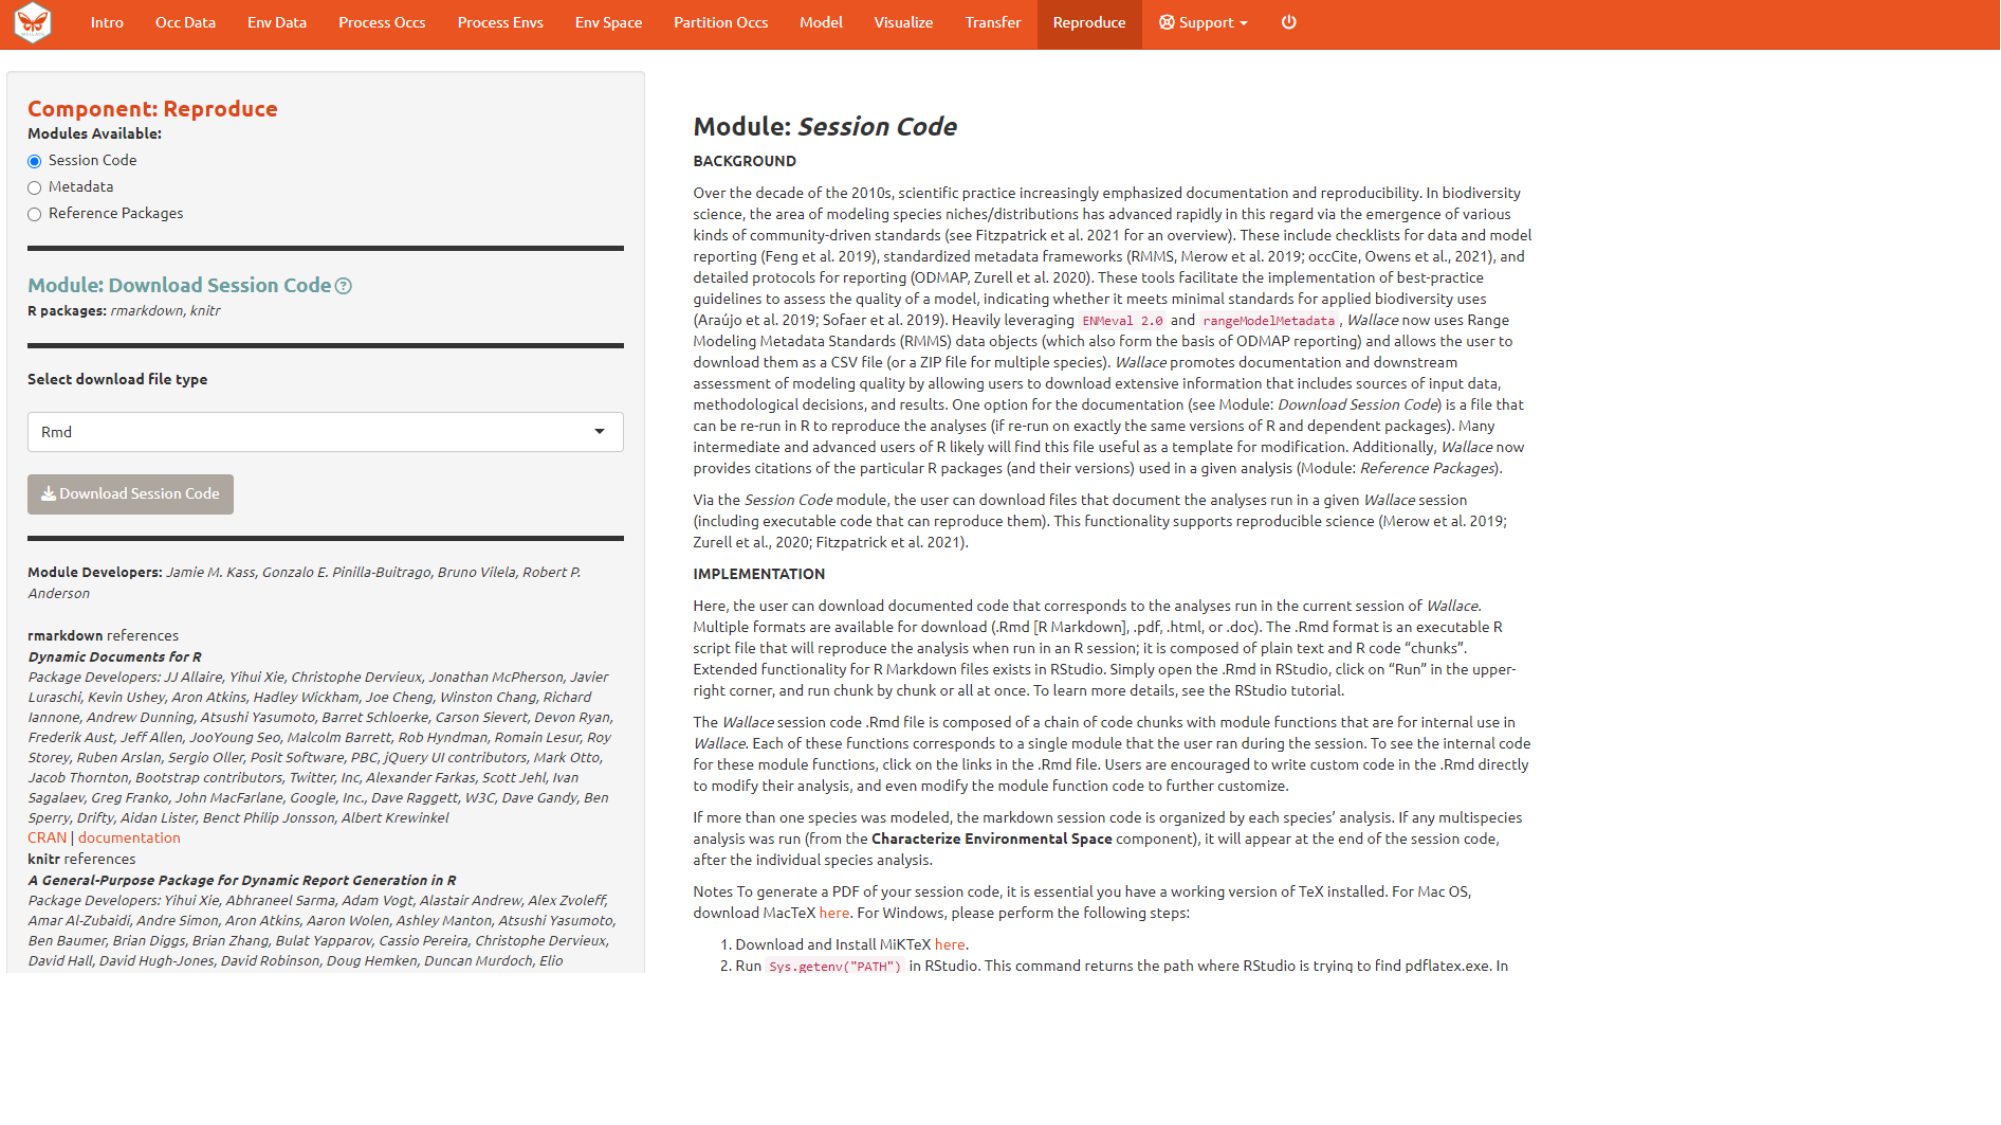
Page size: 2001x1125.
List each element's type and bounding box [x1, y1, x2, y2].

picture [0, 0, 2000, 974]
